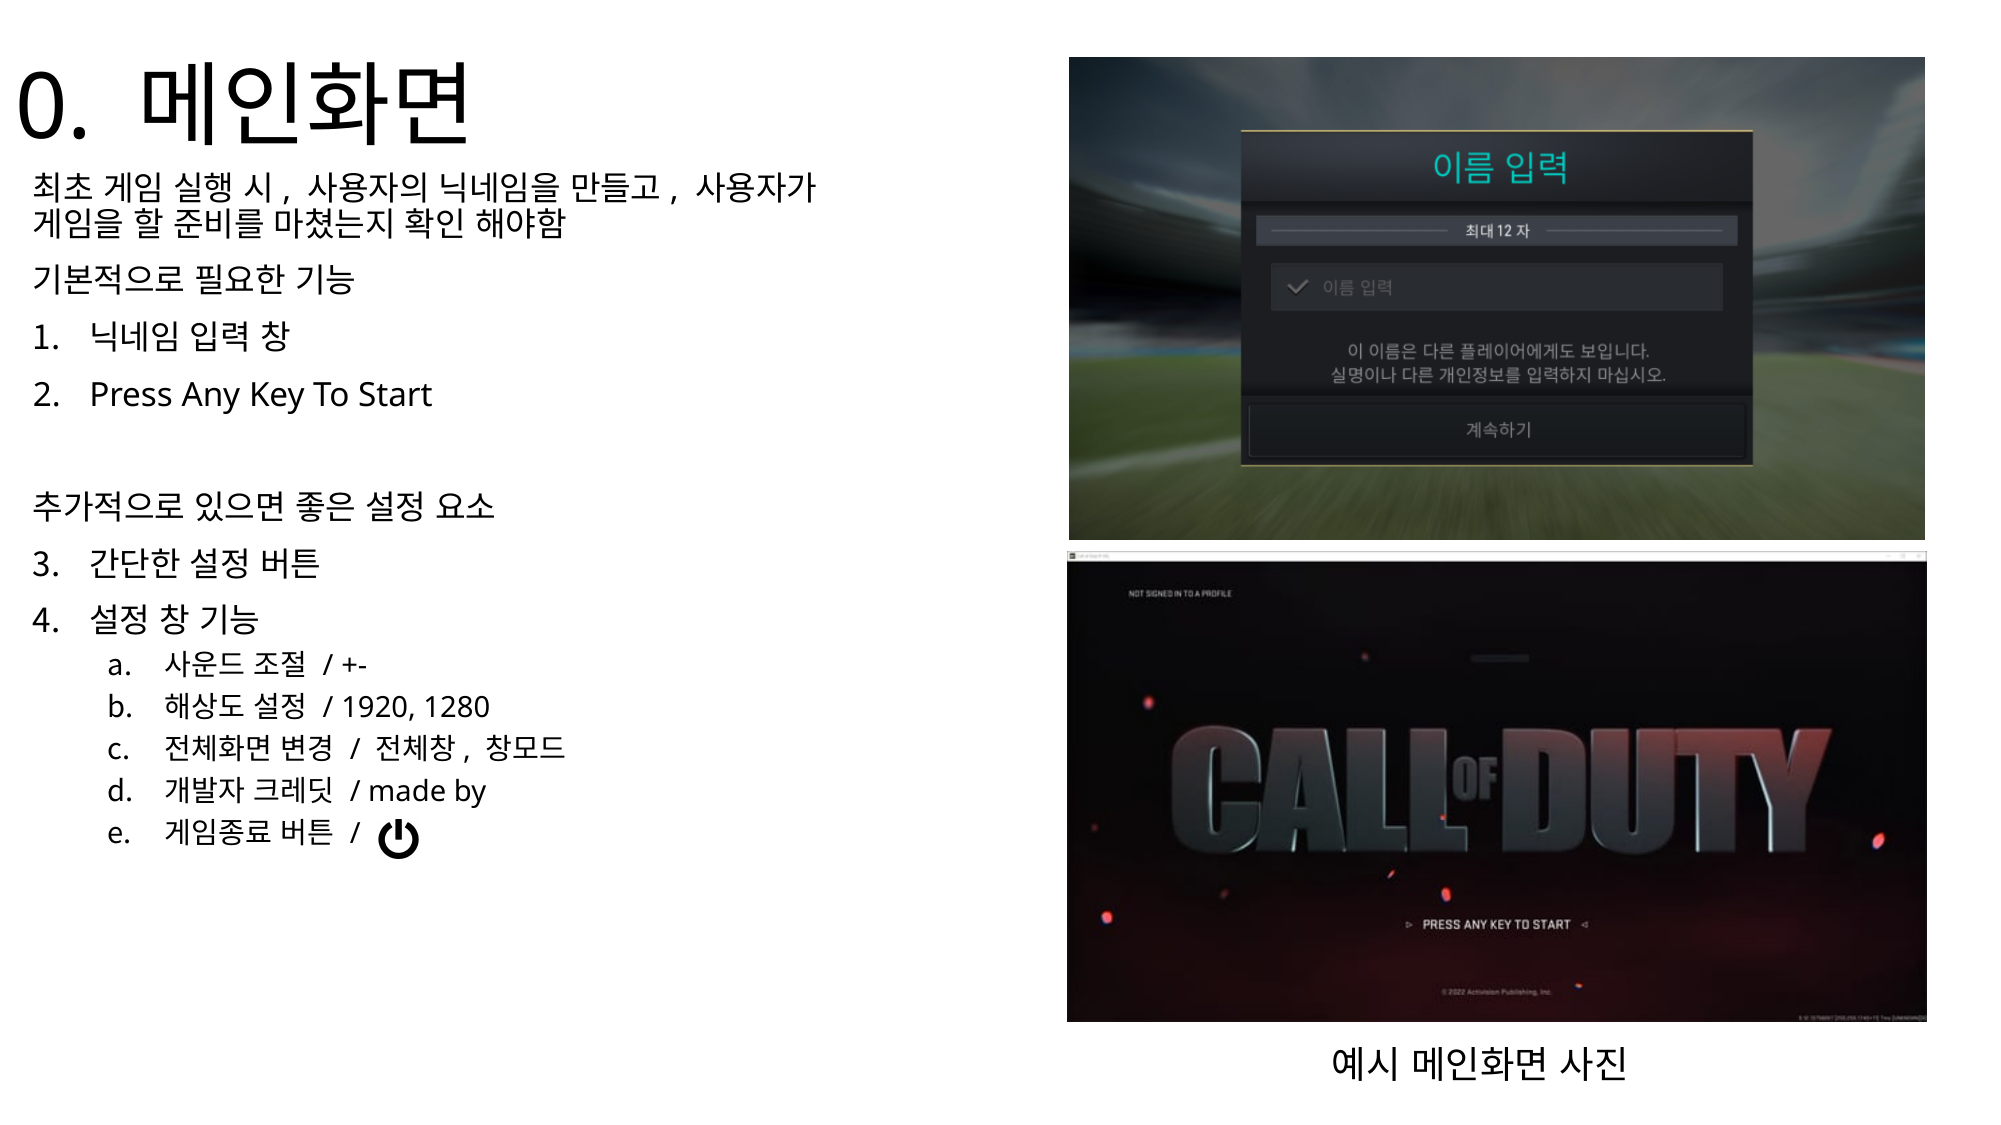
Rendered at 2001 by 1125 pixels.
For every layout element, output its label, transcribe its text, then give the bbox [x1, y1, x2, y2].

picture [1067, 551, 1927, 1022]
title 0. 메인화면 [0, 0, 1725, 218]
list 최초 게임 실행 시, 사용자의 닉네임을 만들고, 사용자가 게임을 할 준비를 마쳤는지 확인 해야함 기본적으로 필요한 기능 닉네임 입력 창 Press Any Key To Start 추가적으로 있으면 좋은 설정 요소 간단한 설정 버튼 설정 창 기능 사운드 조절 / +- 해상도 설정 / 1920, 1280 전체화면 변경 / 전체창, 창모드 개발자 크레딧 / made by 게임종료 버튼 / [18, 163, 931, 1106]
text_box 예시 메인화면 사진 [1316, 1033, 1677, 1093]
picture [378, 819, 419, 859]
picture [1069, 57, 1925, 540]
